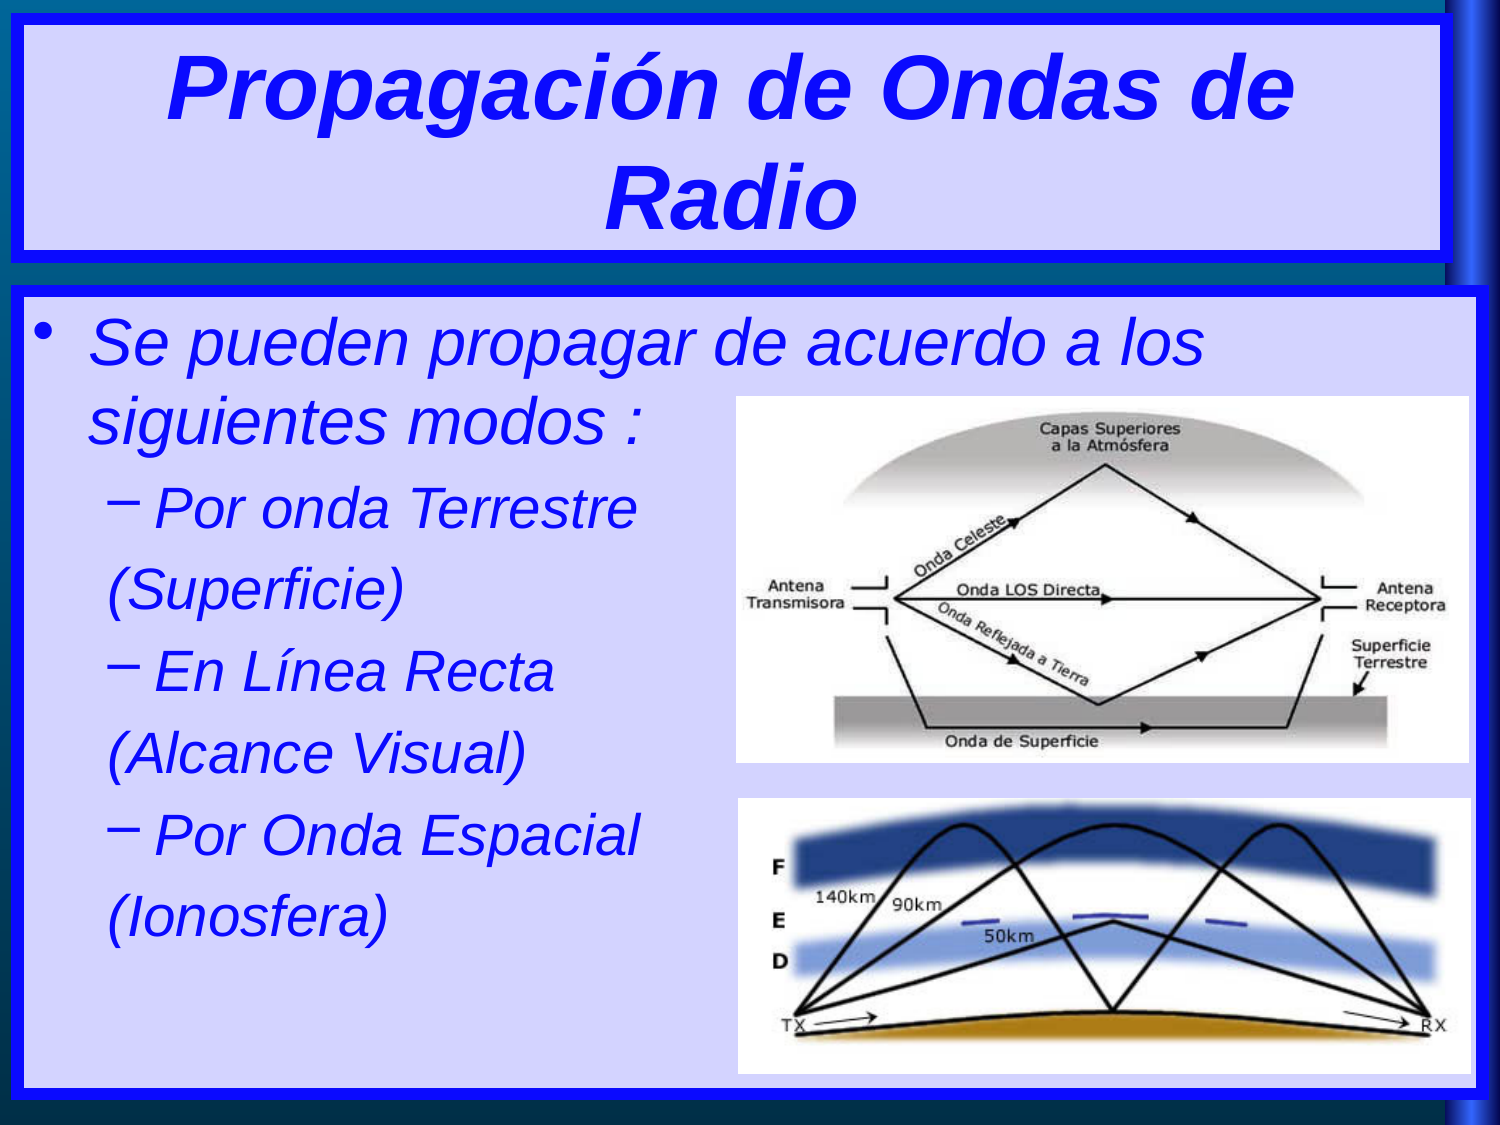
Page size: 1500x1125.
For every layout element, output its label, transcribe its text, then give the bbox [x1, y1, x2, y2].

list Se pueden propagar de acuerdo a los siguientes modos : Por onda Terrestre (Superficie) En Línea Recta (Alcance Visual) Por Onda Espacial (Ionosfera) [17, 290, 1483, 1095]
picture [12, 286, 1445, 1099]
title Propagación de Ondas de Radio [17, 18, 1447, 257]
picture [736, 395, 1470, 763]
picture [12, 14, 1445, 262]
picture [737, 798, 1471, 1074]
